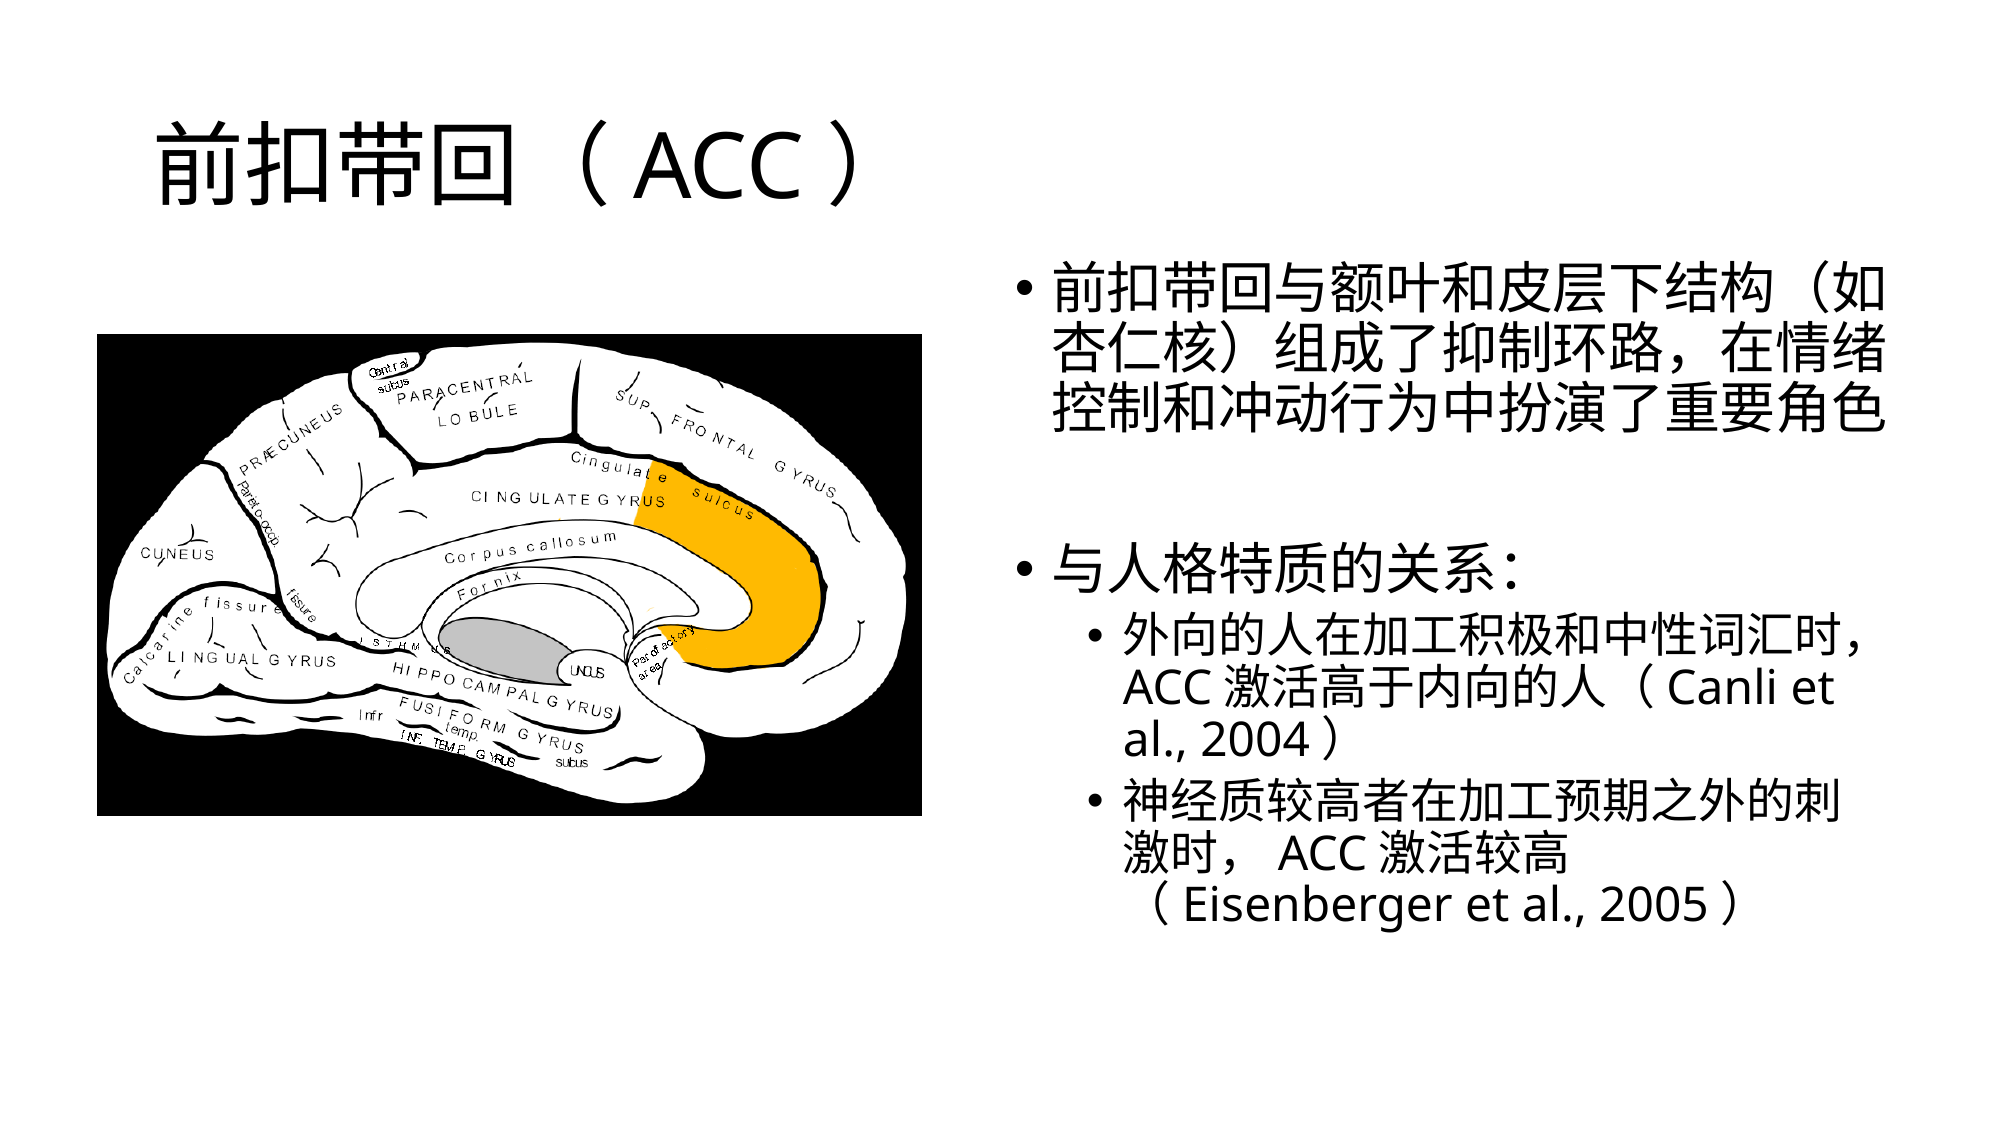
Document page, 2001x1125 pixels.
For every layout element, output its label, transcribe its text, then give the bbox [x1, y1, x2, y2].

text_box 前扣带回与额叶和皮层下结构（如杏仁核）组成了抑制环路，在情绪控制和冲动行为中扮演了重要角色 与人格特质的关系： 外向的人在加工积极和中性词汇时，ACC激活高于内向的人（Canli et al., 2004） 神经质较高者在加工预期之外的刺激时，ACC激活较高（Eisenberger et al., 2005） [999, 229, 1903, 963]
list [97, 334, 922, 816]
title 前扣带回（ACC） [137, 59, 1863, 278]
